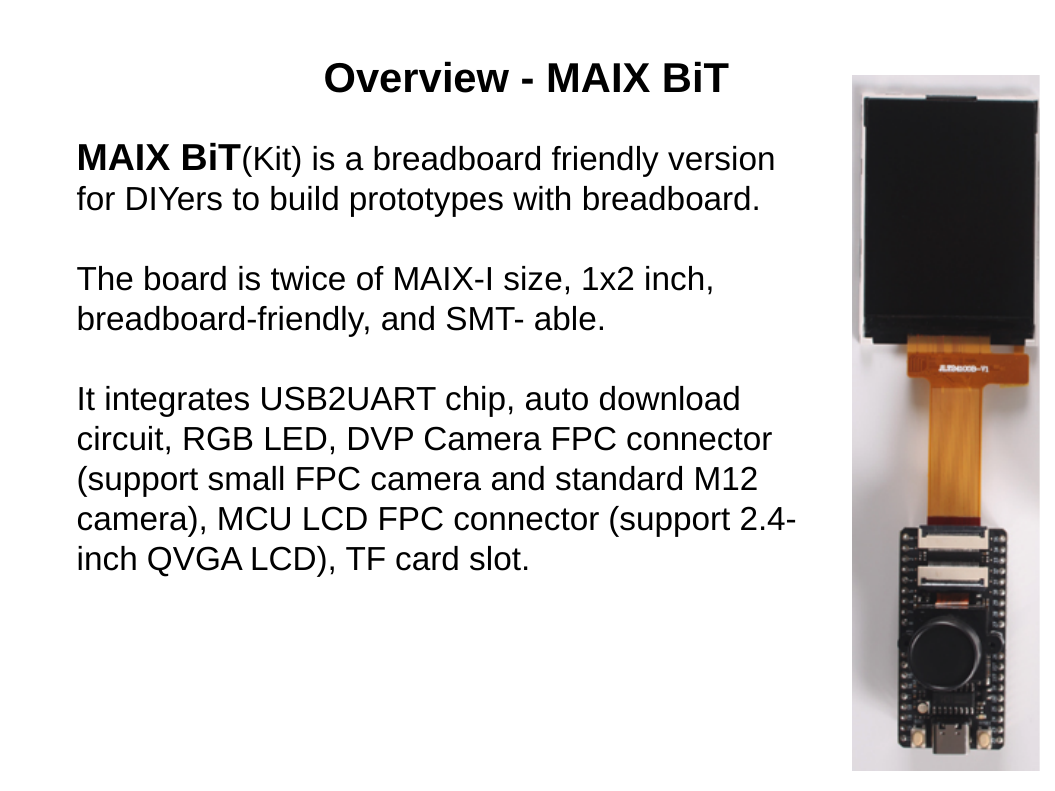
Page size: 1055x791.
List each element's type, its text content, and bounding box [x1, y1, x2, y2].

text_box MAIX BiT(Kit) is a breadboard friendly version for DIYers to build prototypes with breadboard. The board is twice of MAIX-I size, 1x2 inch, breadboard-friendly, and SMT- able. It integrates USB2UART chip, auto download circuit, RGB LED, DVP Camera FPC connector (support small FPC camera and standard M12 camera), MCU LCD FPC connector (support 2.4-inch QVGA LCD), TF card slot. [61, 125, 815, 624]
title Overview - MAIX BiT [0, 51, 1054, 104]
picture [851, 75, 1040, 771]
